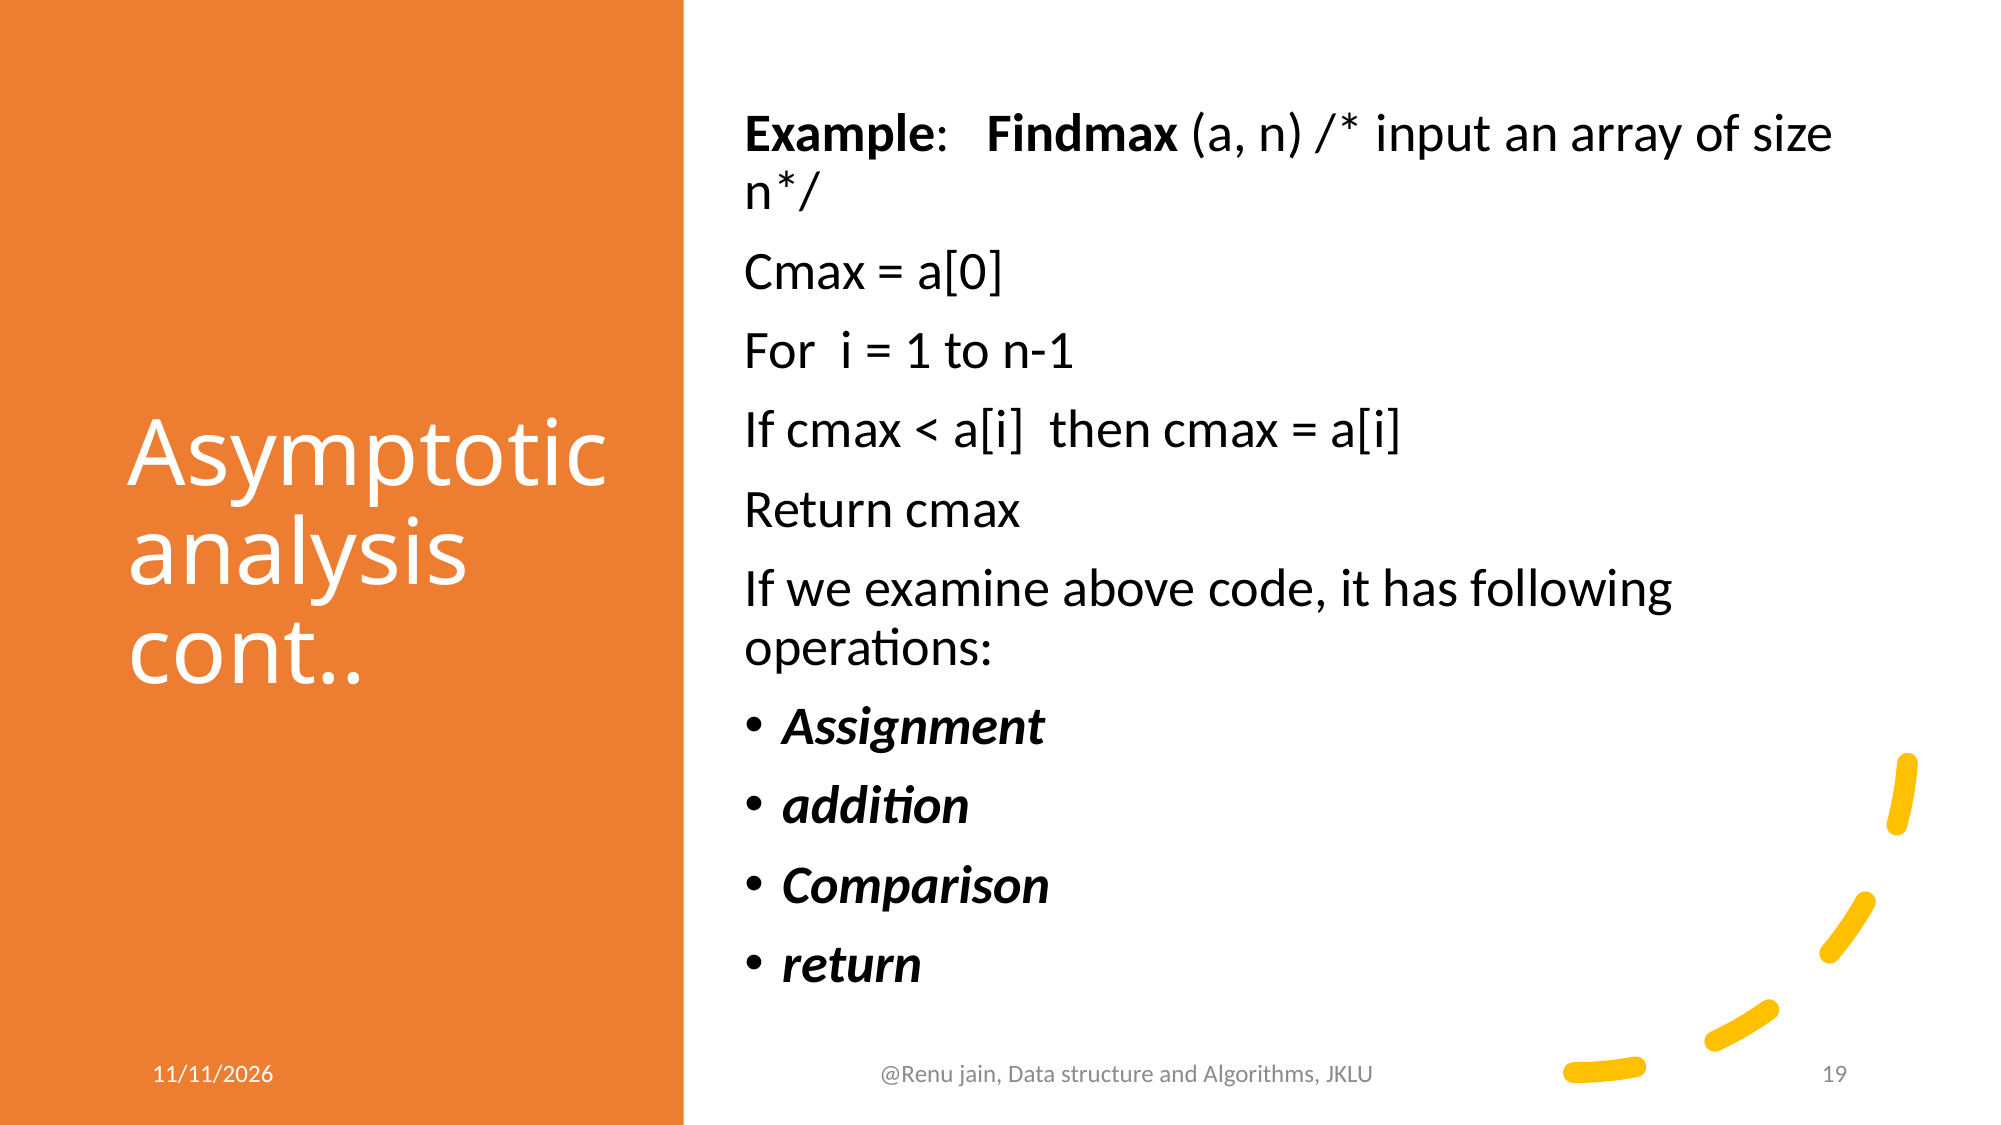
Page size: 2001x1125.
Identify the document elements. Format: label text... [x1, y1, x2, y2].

slide_number 19 [1610, 1042, 1863, 1103]
text_box [685, 0, 2000, 1125]
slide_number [137, 1042, 588, 1103]
text_box [1863, 737, 1909, 907]
text_box [0, 0, 685, 1125]
footer @Renu jain, Data structure and Algorithms, JKLU [729, 1042, 1524, 1103]
list Example: Findmax (a, n) /* input an array of size n*/ Cmax = a[0] For i = 1 to n-1 If cmax < a[i] then cmax = a[i] Return cmax If we examine above code, it has following operations: Assignment addition Comparison return [729, 97, 1863, 1014]
title Asymptotic analysis cont.. [112, 97, 638, 1014]
text_box [1572, 1014, 1764, 1074]
